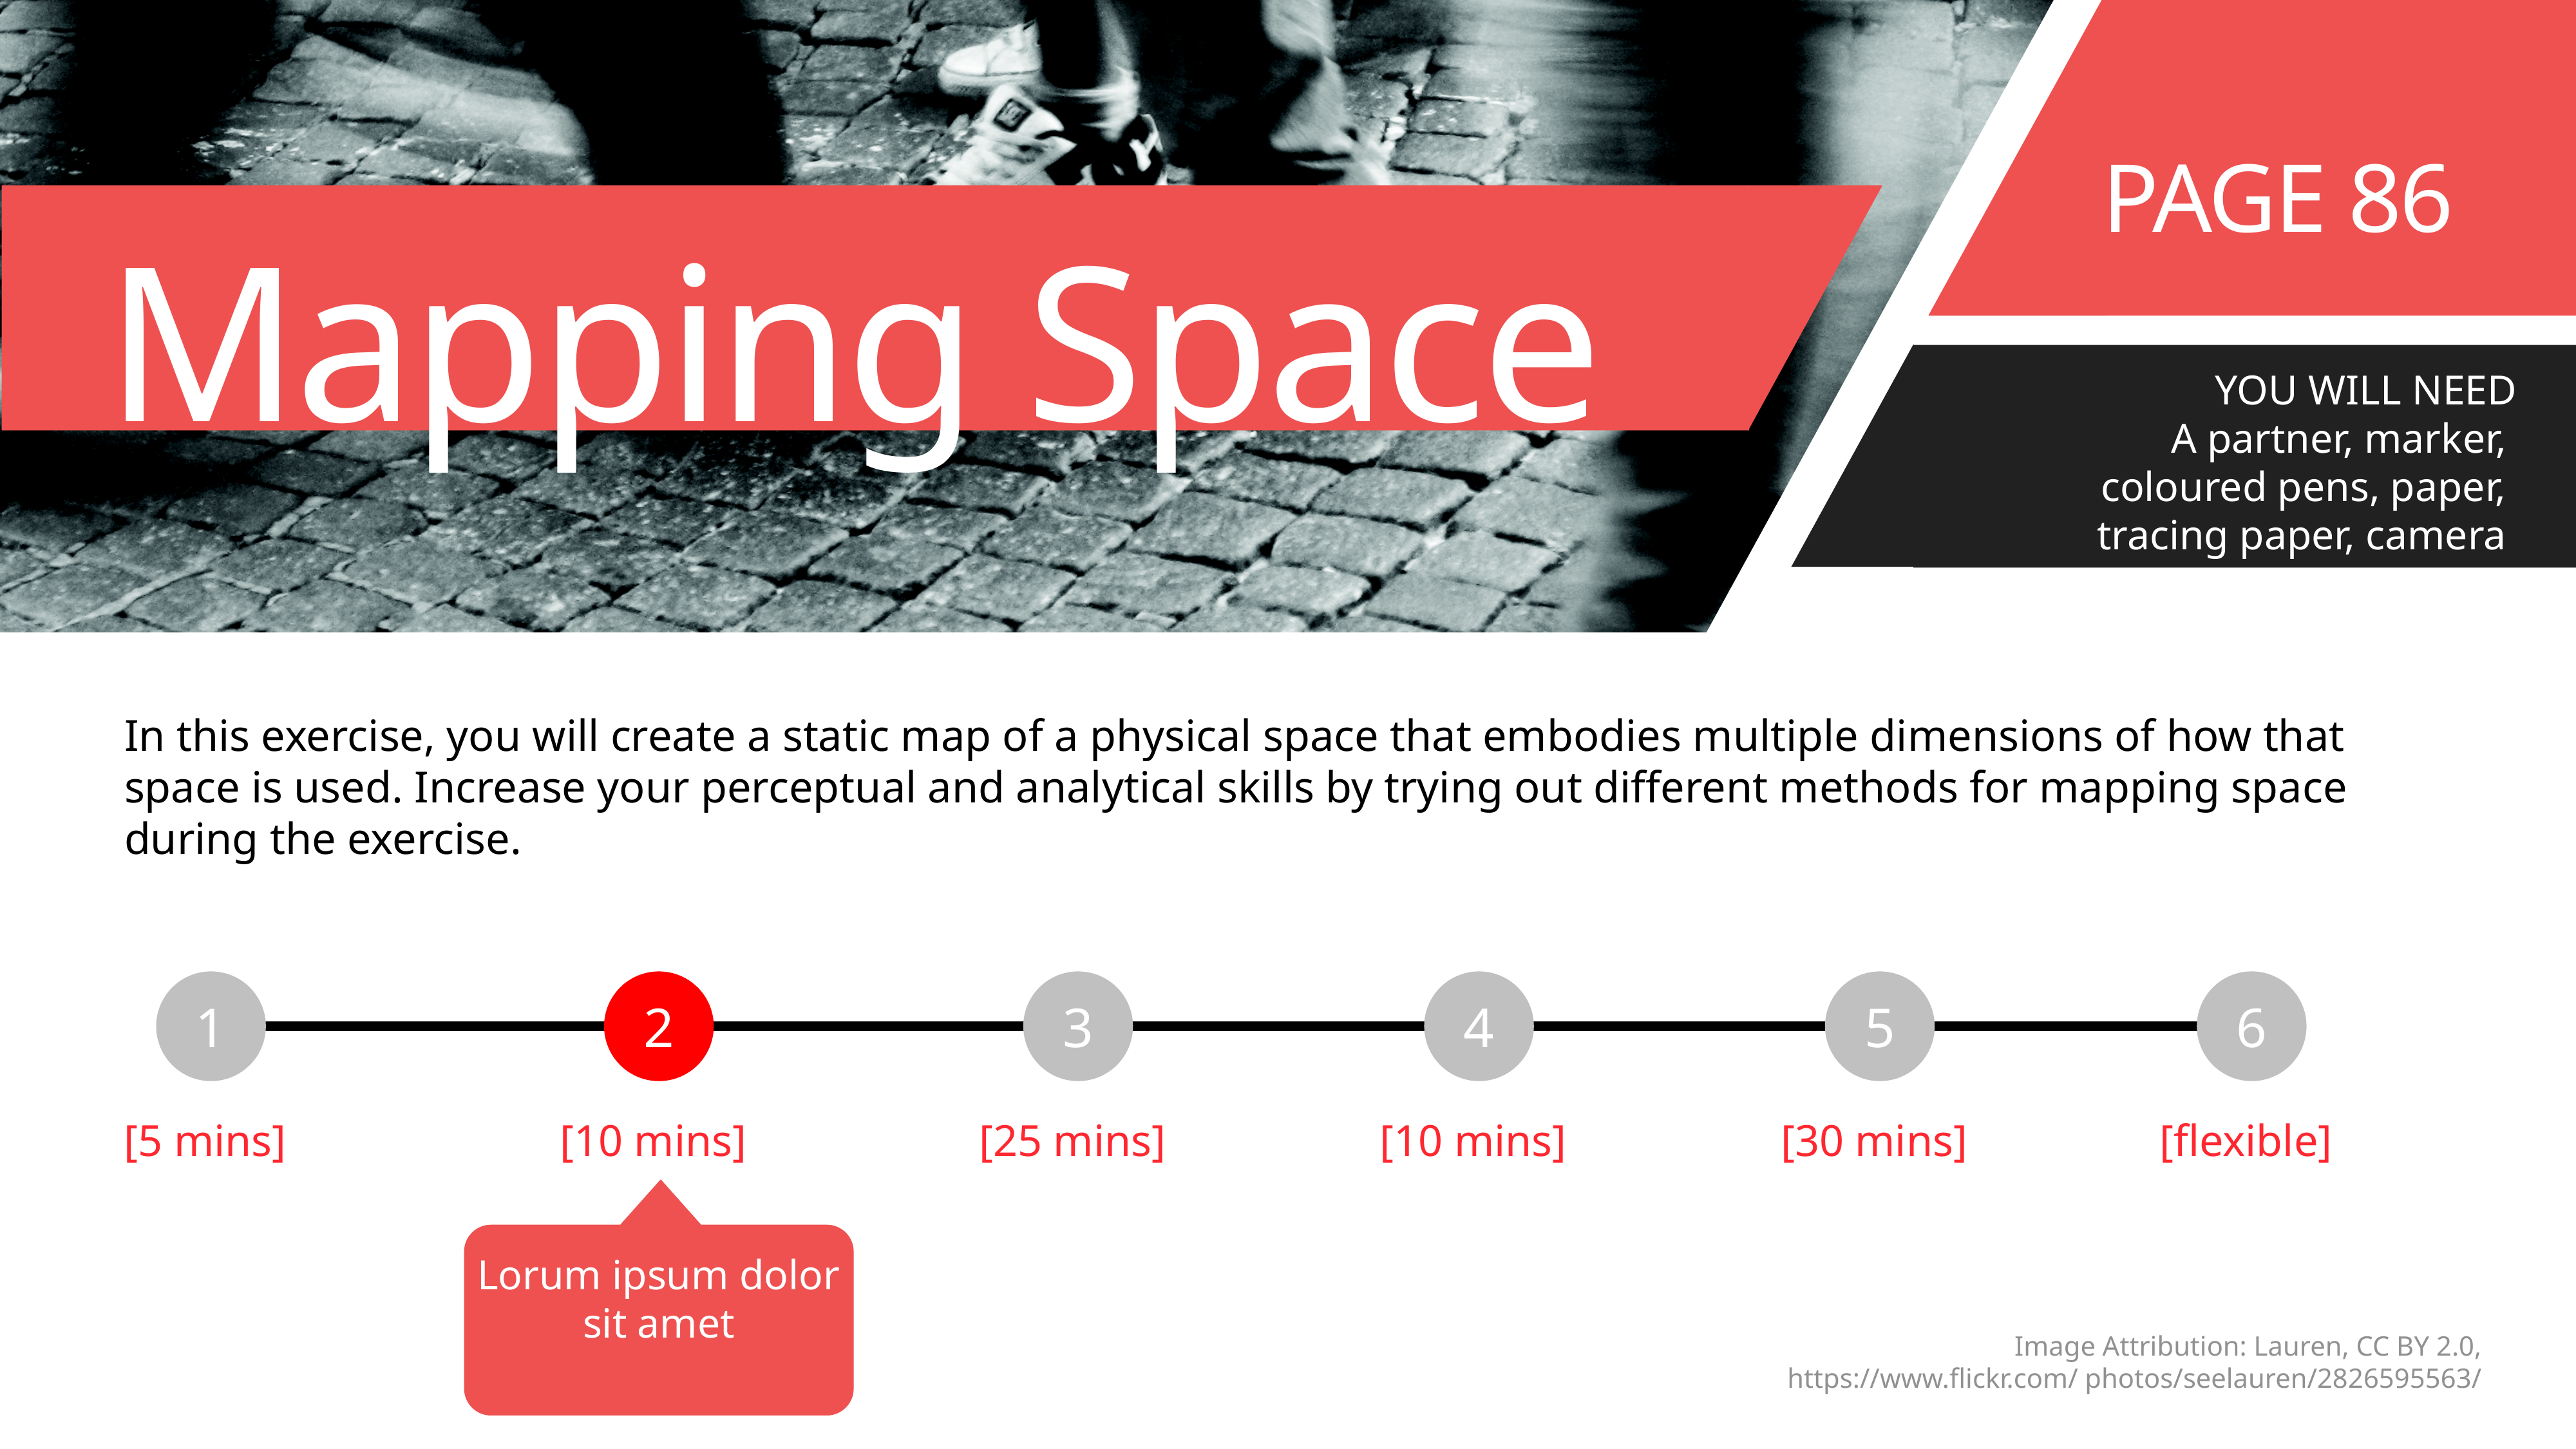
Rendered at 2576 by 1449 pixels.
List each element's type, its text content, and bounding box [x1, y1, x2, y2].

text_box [0, 0, 2576, 1401]
text_box Lorum ipsum dolor sit amet [467, 1401, 851, 1416]
